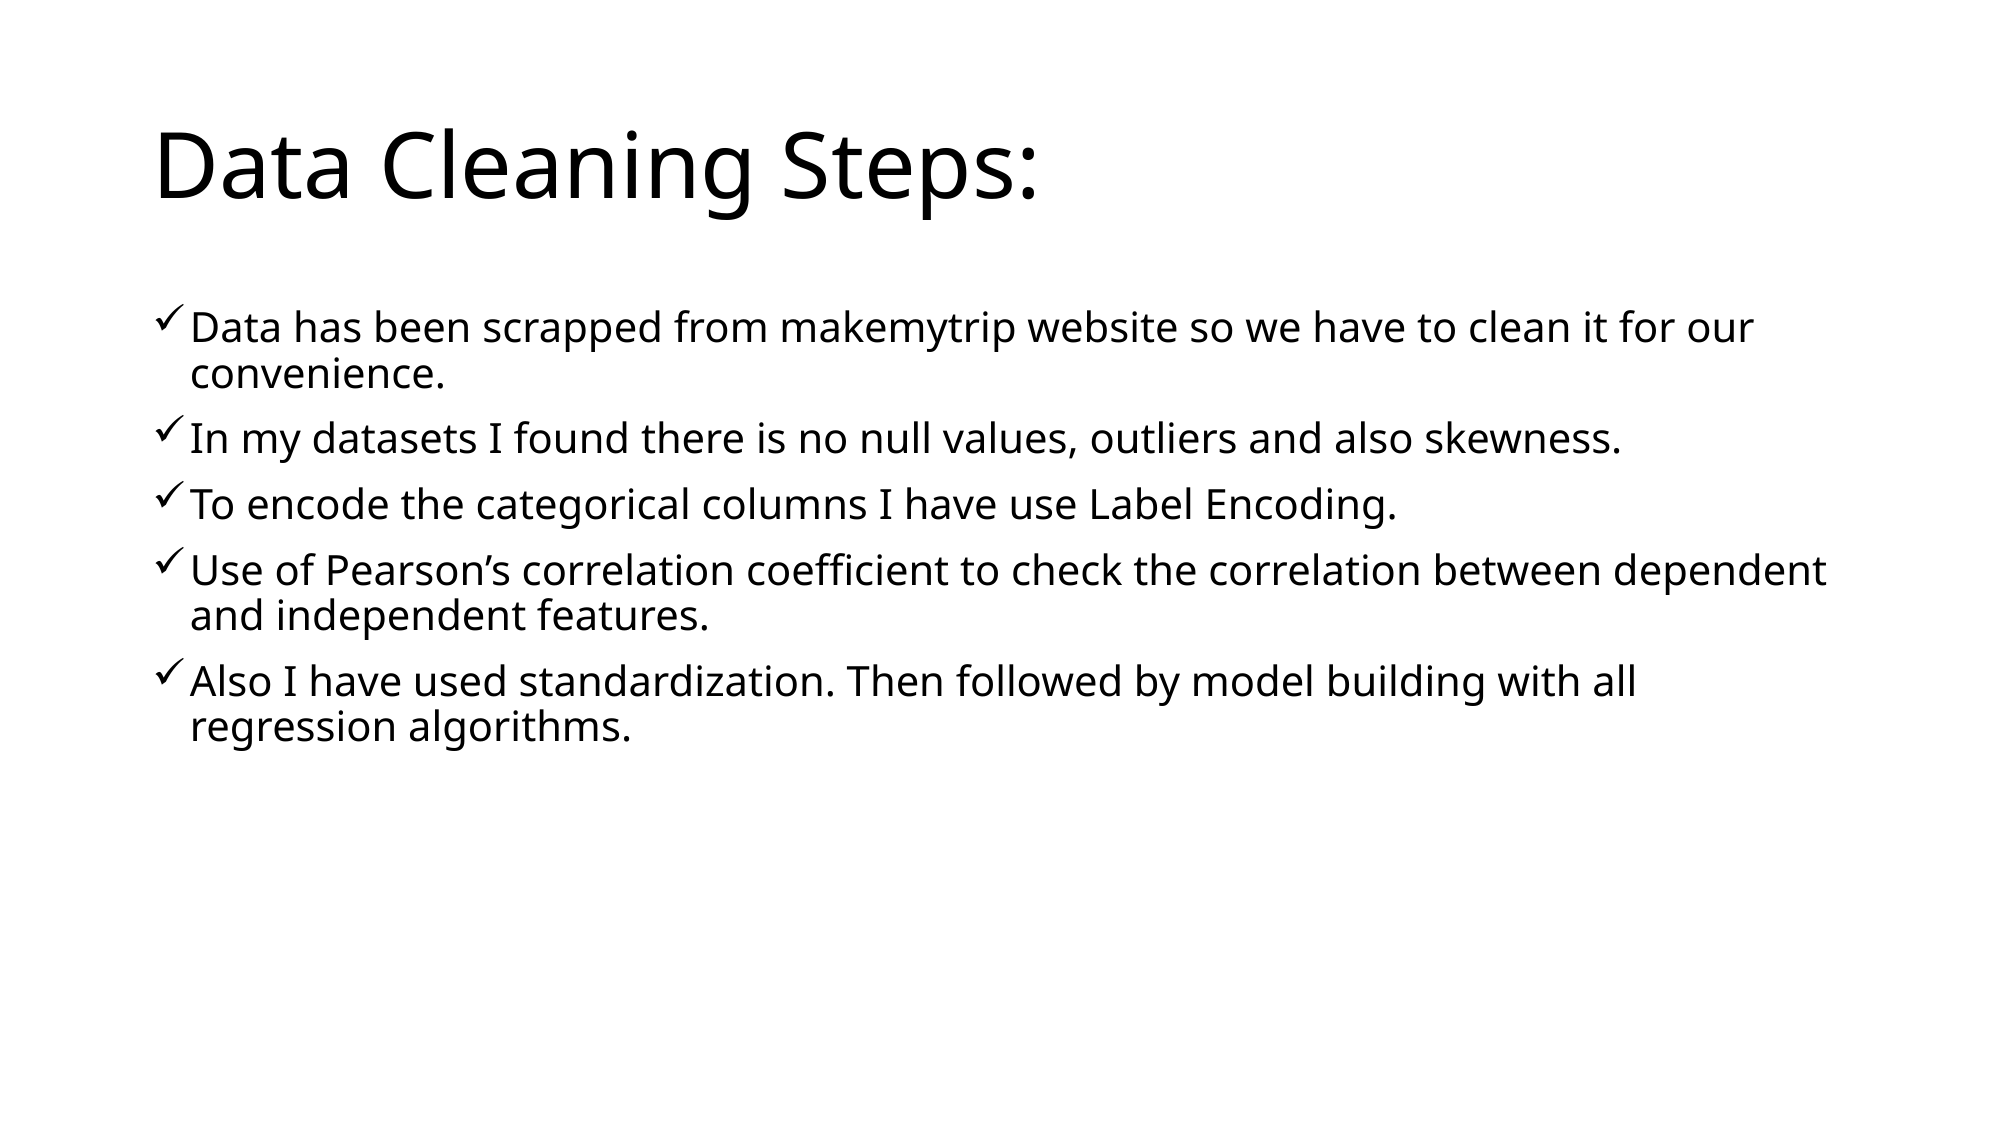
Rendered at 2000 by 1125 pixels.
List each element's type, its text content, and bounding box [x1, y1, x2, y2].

list Data has been scrapped from makemytrip website so we have to clean it for our convenience. In my datasets I found there is no null values, outliers and also skewness. To encode the categorical columns I have use Label Encoding. Use of Pearson’s correlation coefficient to check the correlation between dependent and independent features. Also I have used standardization. Then followed by model building with all regression algorithms. [137, 299, 1862, 1014]
title Data Cleaning Steps: [137, 59, 1862, 278]
